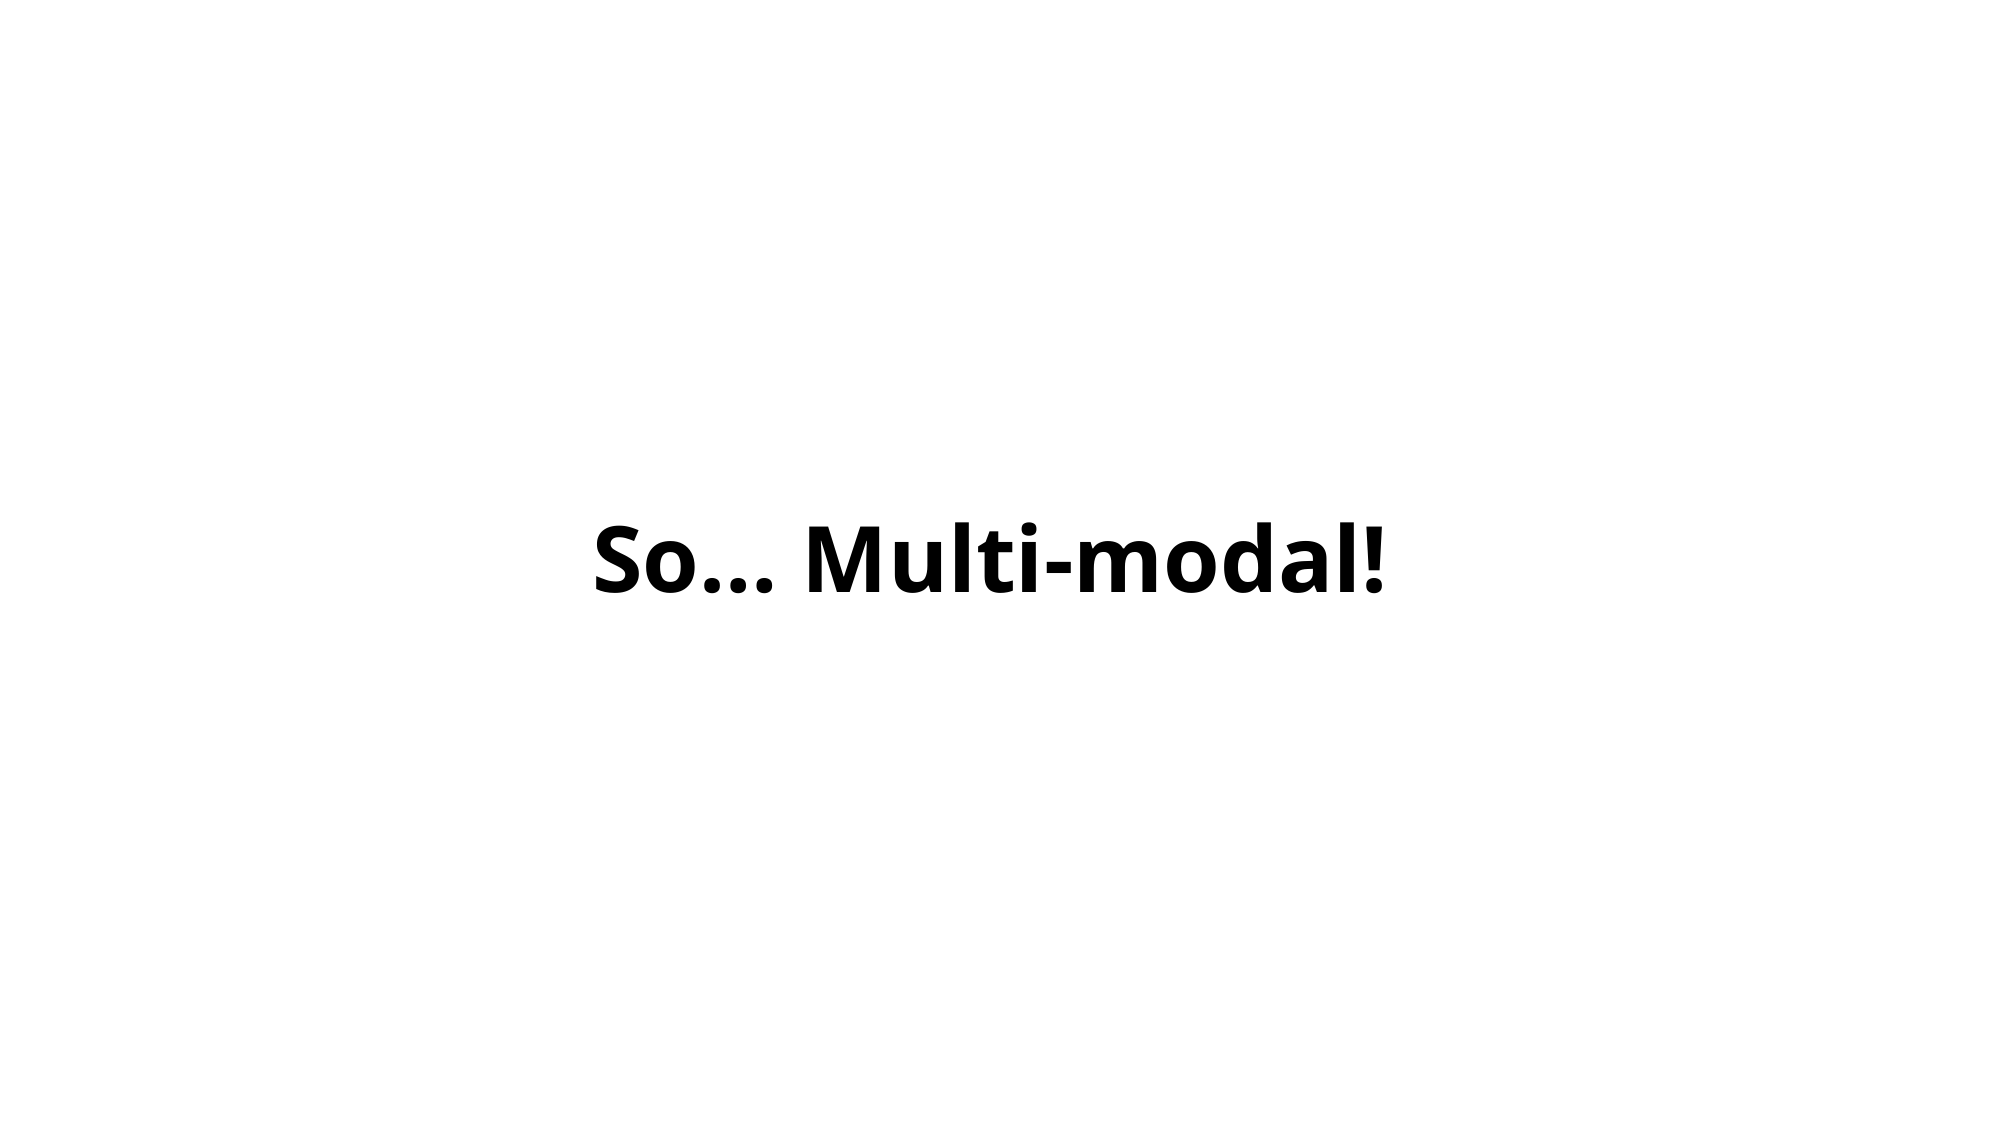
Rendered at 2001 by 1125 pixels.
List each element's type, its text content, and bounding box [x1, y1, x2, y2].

title So… Multi-modal! [577, 453, 1423, 672]
